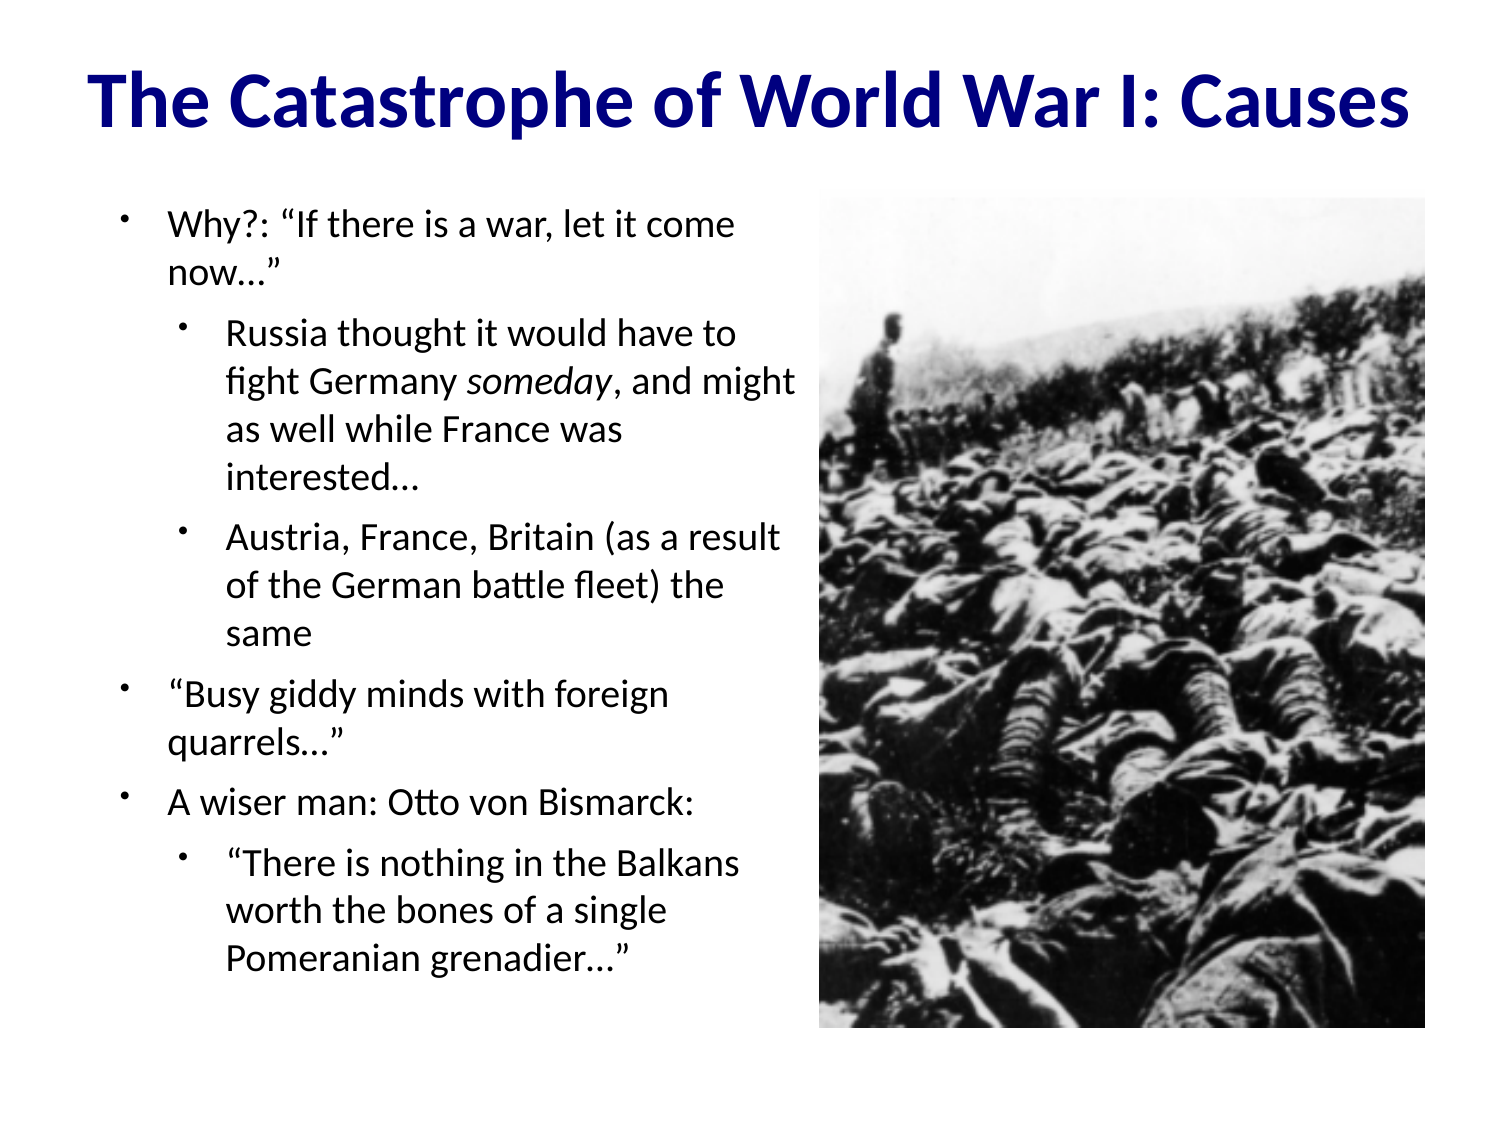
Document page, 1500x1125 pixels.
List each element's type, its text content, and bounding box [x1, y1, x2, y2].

picture [819, 189, 1426, 1029]
title The Catastrophe of World War I: Causes [74, 0, 1426, 191]
list Why?: “If there is a war, let it come now…” Russia thought it would have to fight Germany someday, and might as well while France was interested… Austria, France, Britain (as a result of the German battle fleet) the same “Busy giddy minds with foreign quarrels…” A wiser man: Otto von Bismarck: “There is nothing in the Balkans worth the bones of a single Pomeranian grenadier…” [110, 189, 819, 1029]
